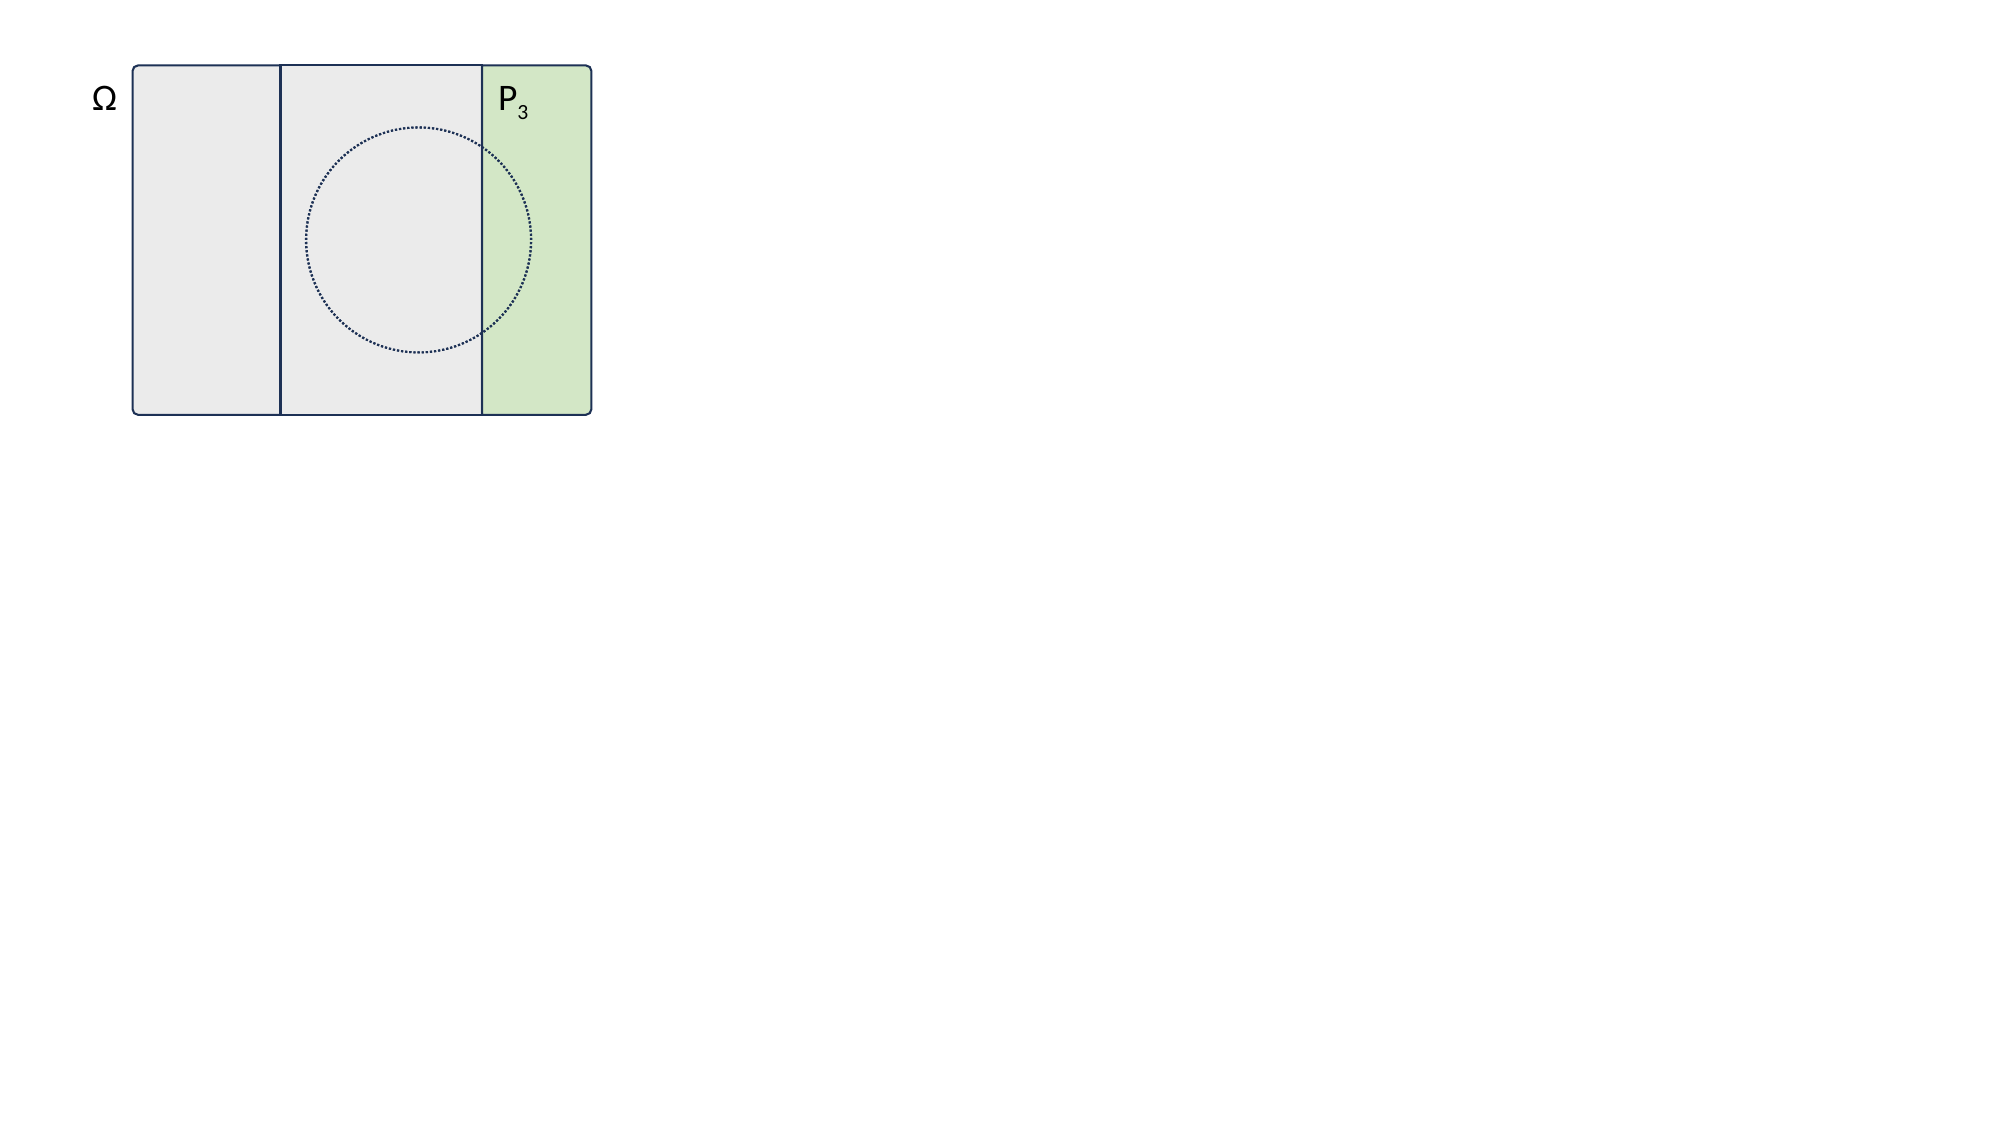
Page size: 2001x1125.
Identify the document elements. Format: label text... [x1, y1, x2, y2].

text_box Ω [77, 65, 132, 126]
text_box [132, 65, 592, 415]
